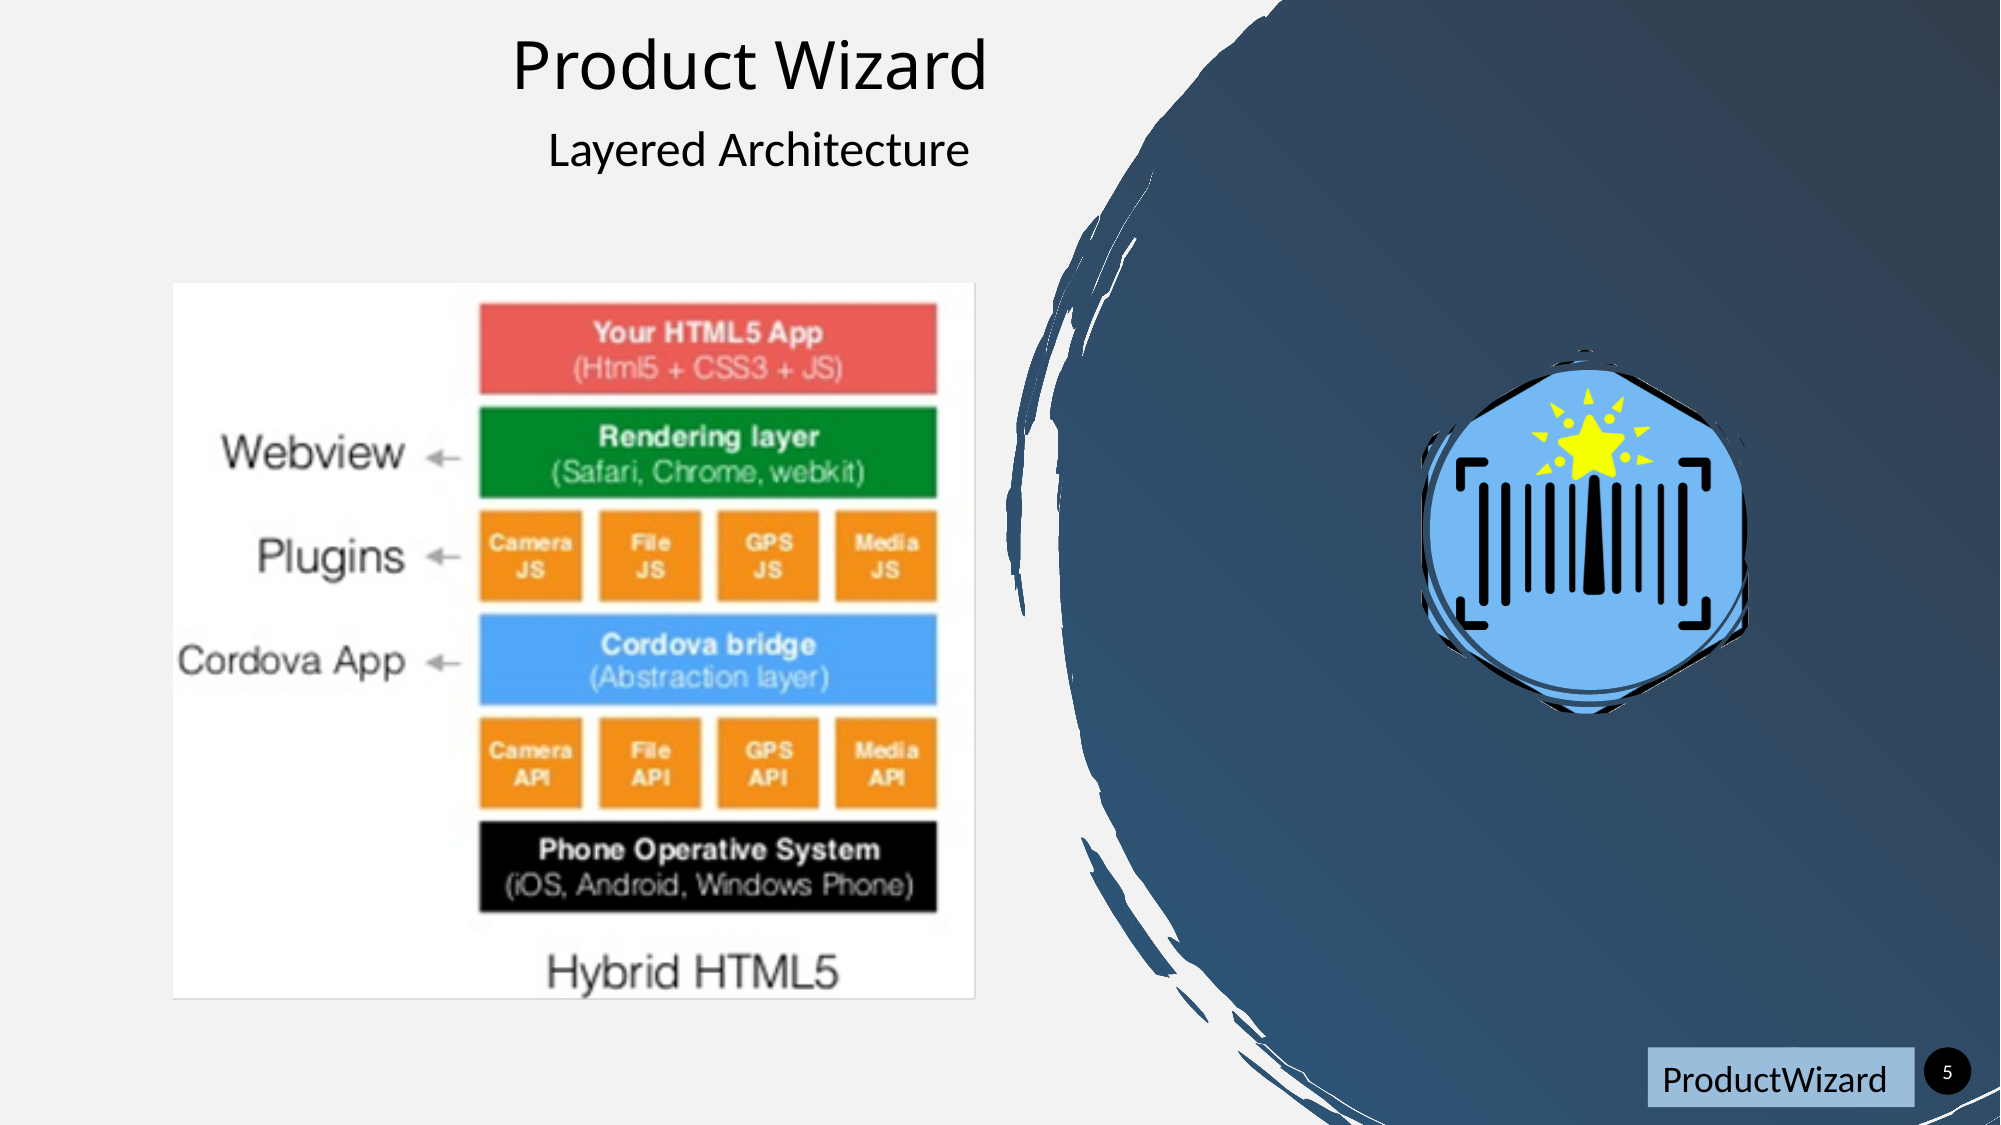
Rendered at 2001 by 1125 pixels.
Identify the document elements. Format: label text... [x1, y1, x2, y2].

picture [1764, 1043, 1909, 1047]
text_box Layered Architecture [519, 123, 1000, 181]
slide_number 5 [1923, 1047, 1972, 1095]
subtitle Product Wizard [423, 31, 1096, 118]
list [173, 283, 978, 1002]
text_box ProductWizard [1647, 1047, 1915, 1108]
picture [1406, 349, 1762, 714]
